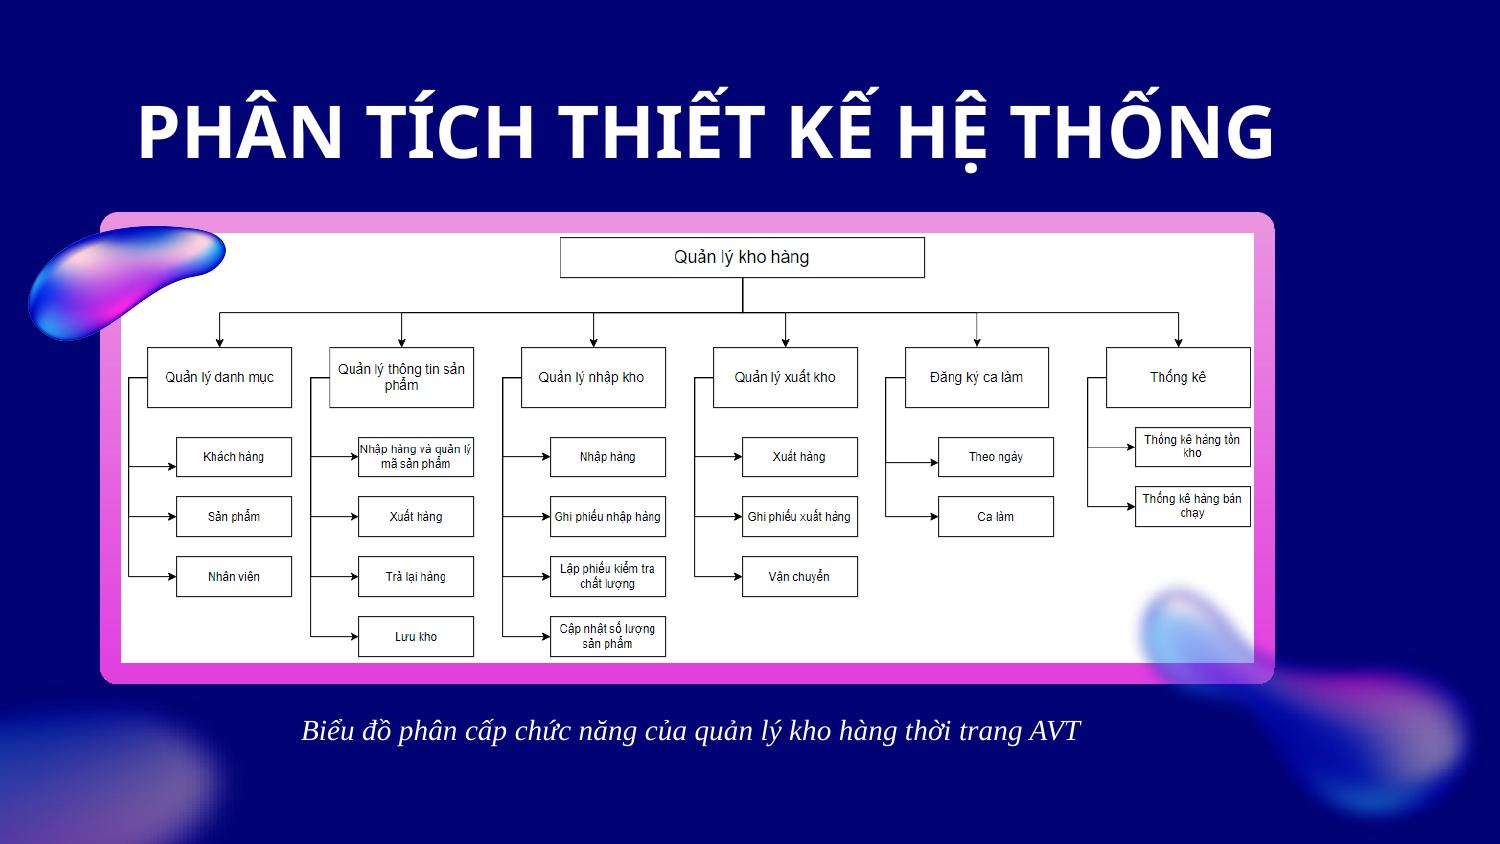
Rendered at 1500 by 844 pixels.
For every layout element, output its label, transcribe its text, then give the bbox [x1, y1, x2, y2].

title PHÂN TÍCH THIẾT KẾ HỆ THỐNG [75, 70, 1339, 165]
picture [11, 165, 1500, 844]
text_box Biểu đồ phân cấp chức năng của quản lý kho hàng thời trang AVT [279, 704, 1069, 754]
text_box [99, 369, 1069, 685]
text_box [194, 211, 1276, 520]
